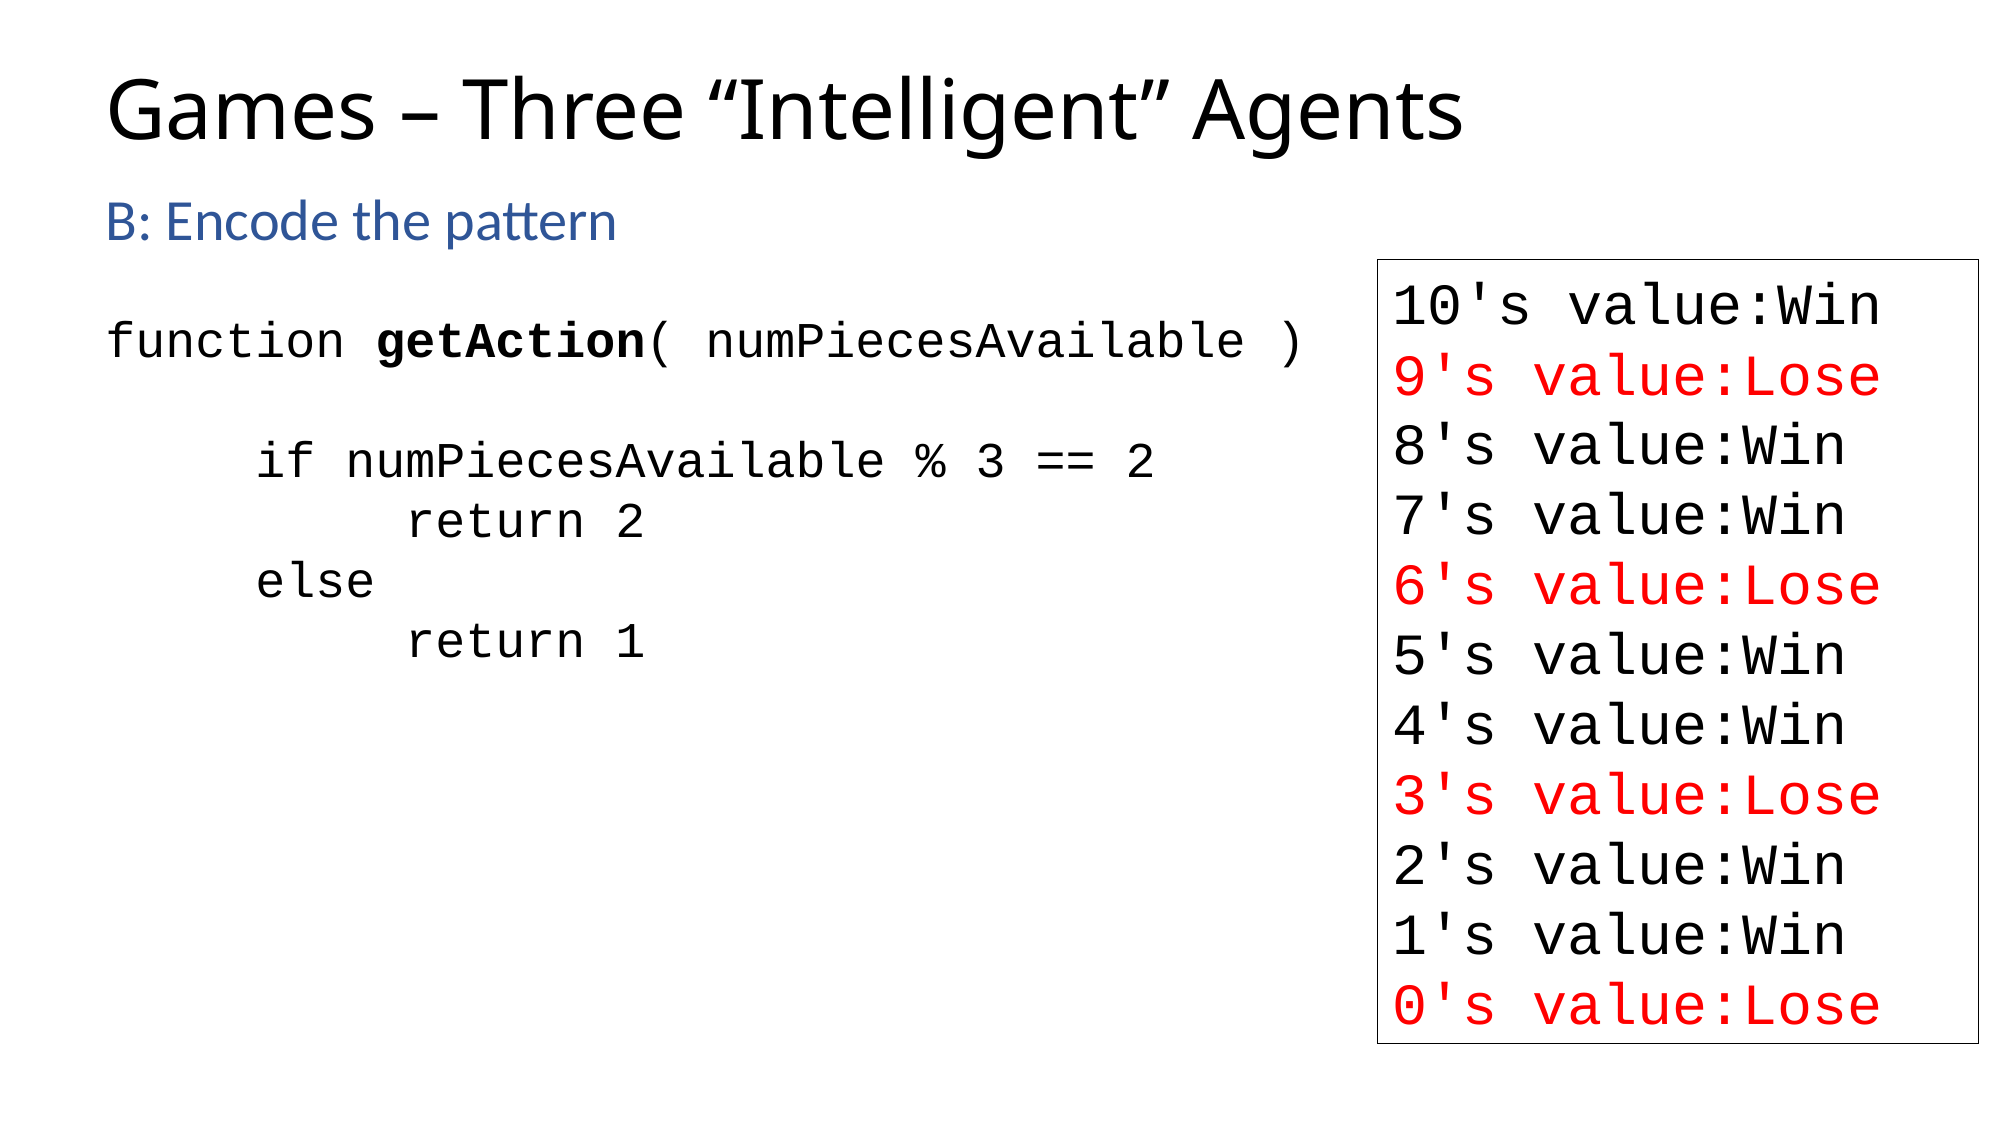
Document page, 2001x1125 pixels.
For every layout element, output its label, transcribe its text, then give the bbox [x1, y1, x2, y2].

text_box function getAction( numPiecesAvailable ) if numPiecesAvailable % 3 == 2 return 2 else return 1 [90, 300, 1541, 676]
text_box 10's value:Win 9's value:Lose 8's value:Win 7's value:Win 6's value:Lose 5's value:Win 4's value:Win 3's value:Lose 2's value:Win 1's value:Win 0's value:Lose [1377, 259, 1979, 1044]
list B: Encode the pattern [90, 182, 1816, 300]
title Games – Three “Intelligent” Agents [90, 60, 1816, 164]
